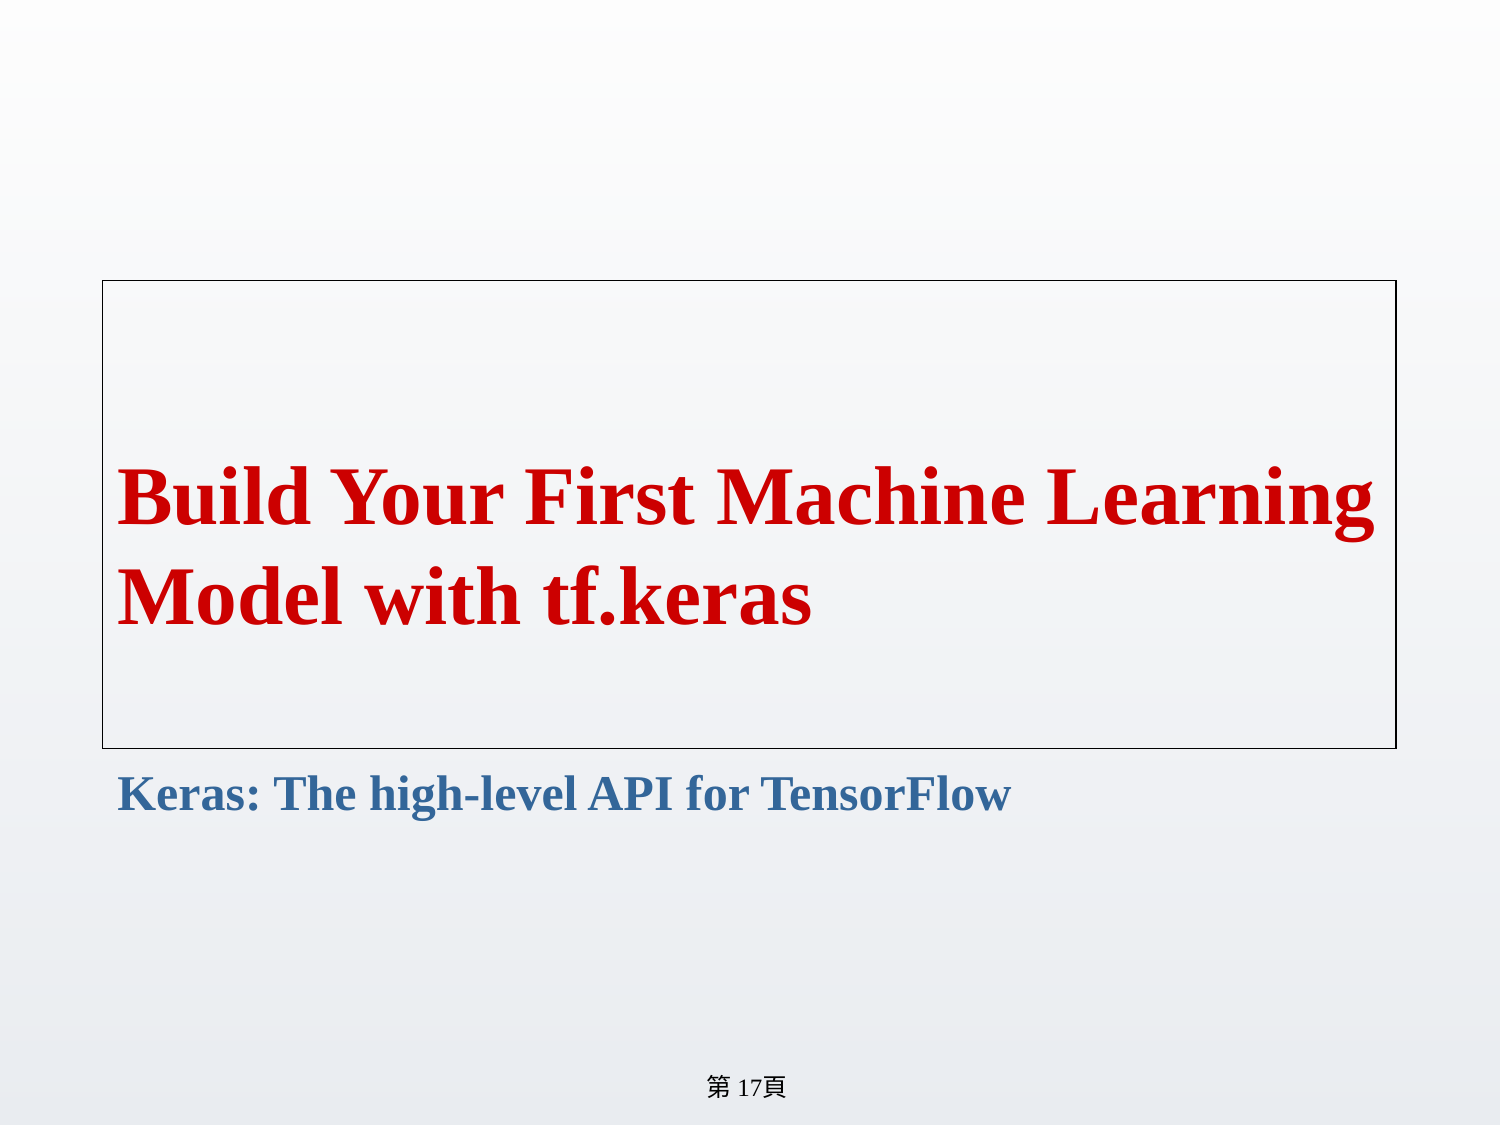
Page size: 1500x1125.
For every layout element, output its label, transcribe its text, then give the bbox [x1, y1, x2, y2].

title Build Your First Machine Learning Model with tf.keras [102, 280, 1397, 749]
list Keras: The high-level API for TensorFlow [102, 752, 1397, 999]
